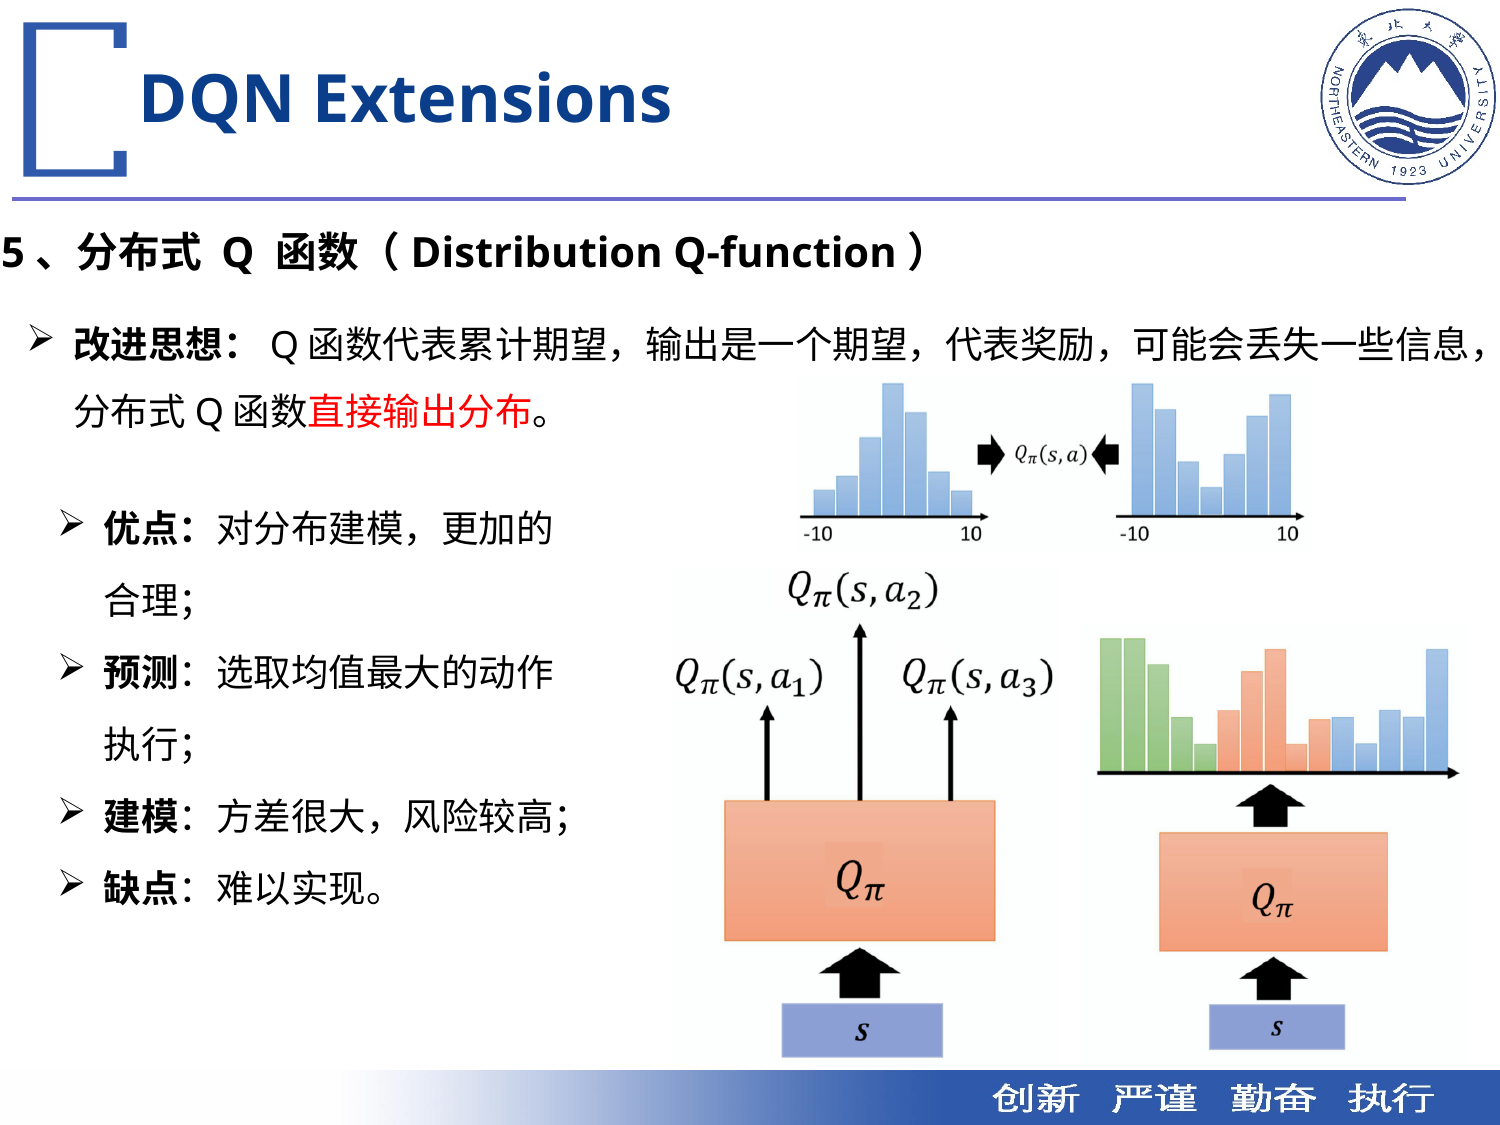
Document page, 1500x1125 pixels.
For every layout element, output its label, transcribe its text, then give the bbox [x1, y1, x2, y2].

picture [0, 1069, 1500, 1125]
text_box 改进思想：Q函数代表累计期望，输出是一个期望，代表奖励，可能会丢失一些信息，分布式Q函数直接输出分布。 [11, 290, 1500, 441]
picture [796, 374, 1311, 555]
picture [667, 562, 1468, 1065]
picture [1316, 4, 1500, 189]
text_box DQN Extensions [123, 48, 1245, 144]
text_box 5、分布式 Q 函数（Distribution Q-function） [0, 218, 964, 284]
text_box 优点：对分布建模，更加的合理； 预测：选取均值最大的动作执行； 建模：方差很大，风险较高； 缺点：难以实现。 [42, 470, 597, 918]
